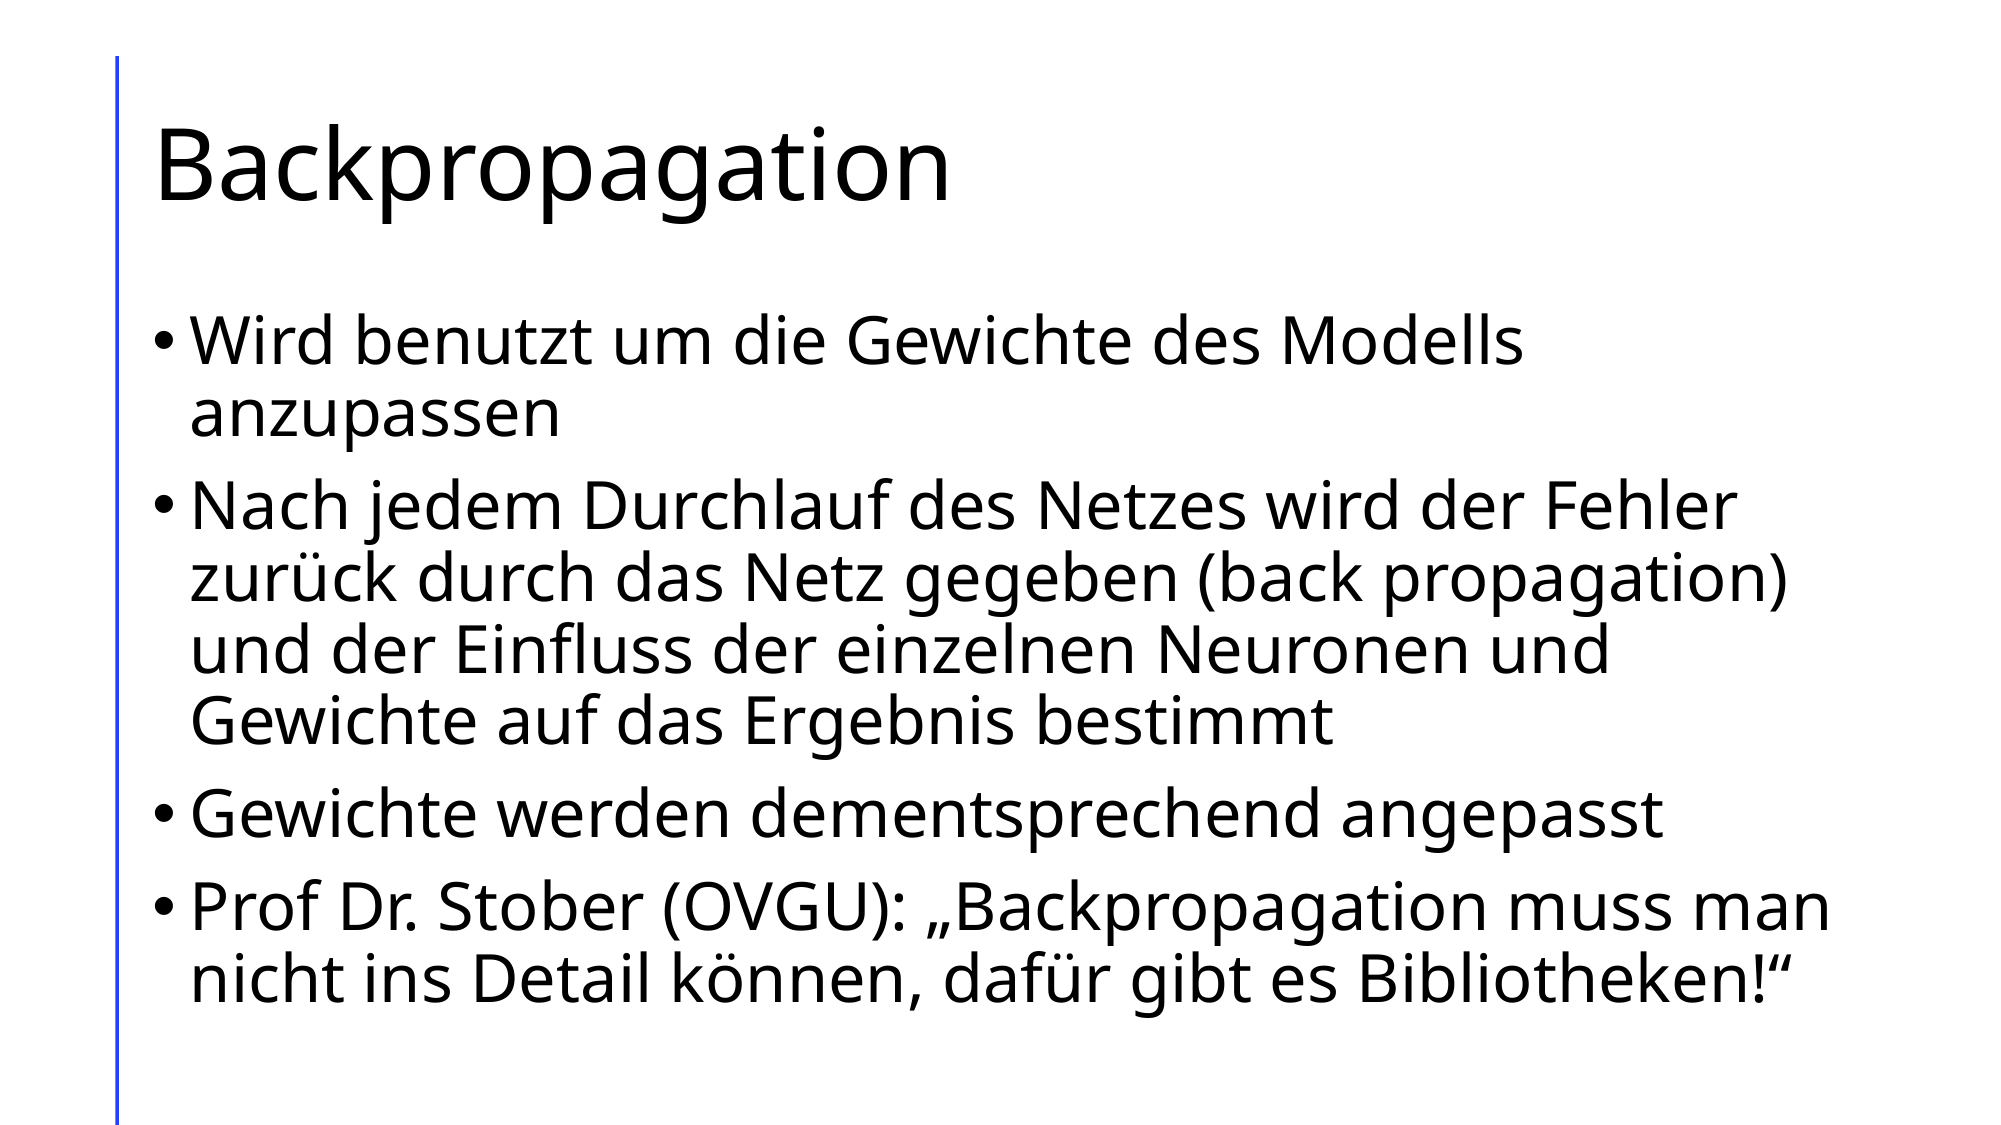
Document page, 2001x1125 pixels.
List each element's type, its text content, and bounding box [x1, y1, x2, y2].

title Backpropagation [137, 59, 1863, 278]
list Wird benutzt um die Gewichte des Modells anzupassen Nach jedem Durchlauf des Netzes wird der Fehler zurück durch das Netz gegeben (back propagation) und der Einfluss der einzelnen Neuronen und Gewichte auf das Ergebnis bestimmt Gewichte werden dementsprechend angepasst Prof Dr. Stober (OVGU): „Backpropagation muss man nicht ins Detail können, dafür gibt es Bibliotheken!“ [137, 299, 1863, 1014]
